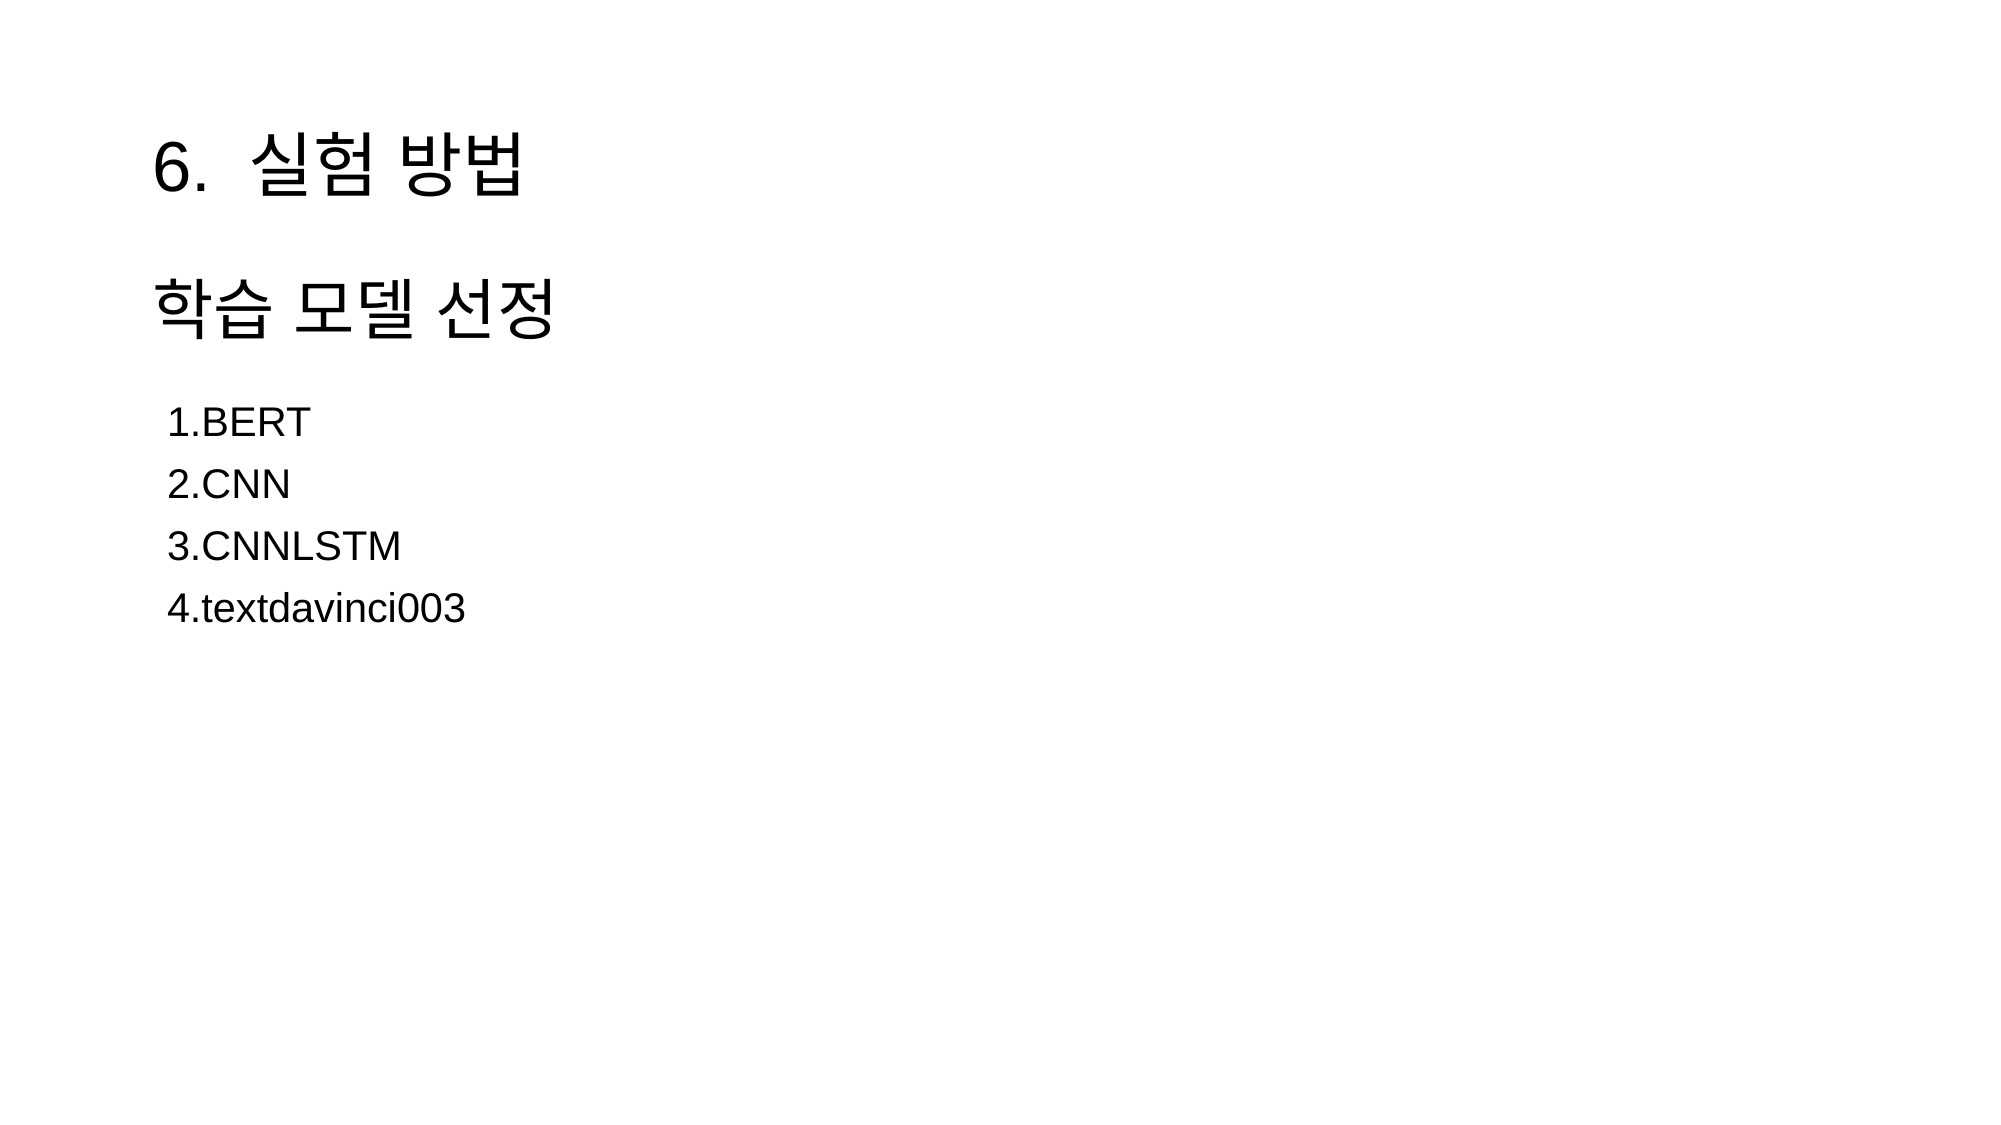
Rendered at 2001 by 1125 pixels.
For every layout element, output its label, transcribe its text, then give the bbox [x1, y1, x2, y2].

list 1.BERT 2.CNN 3.CNNLSTM 4.textdavinci003 [152, 393, 823, 642]
title 6. 실험 방법 [137, 59, 1863, 278]
text_box 학습 모델 선정 [137, 260, 640, 356]
